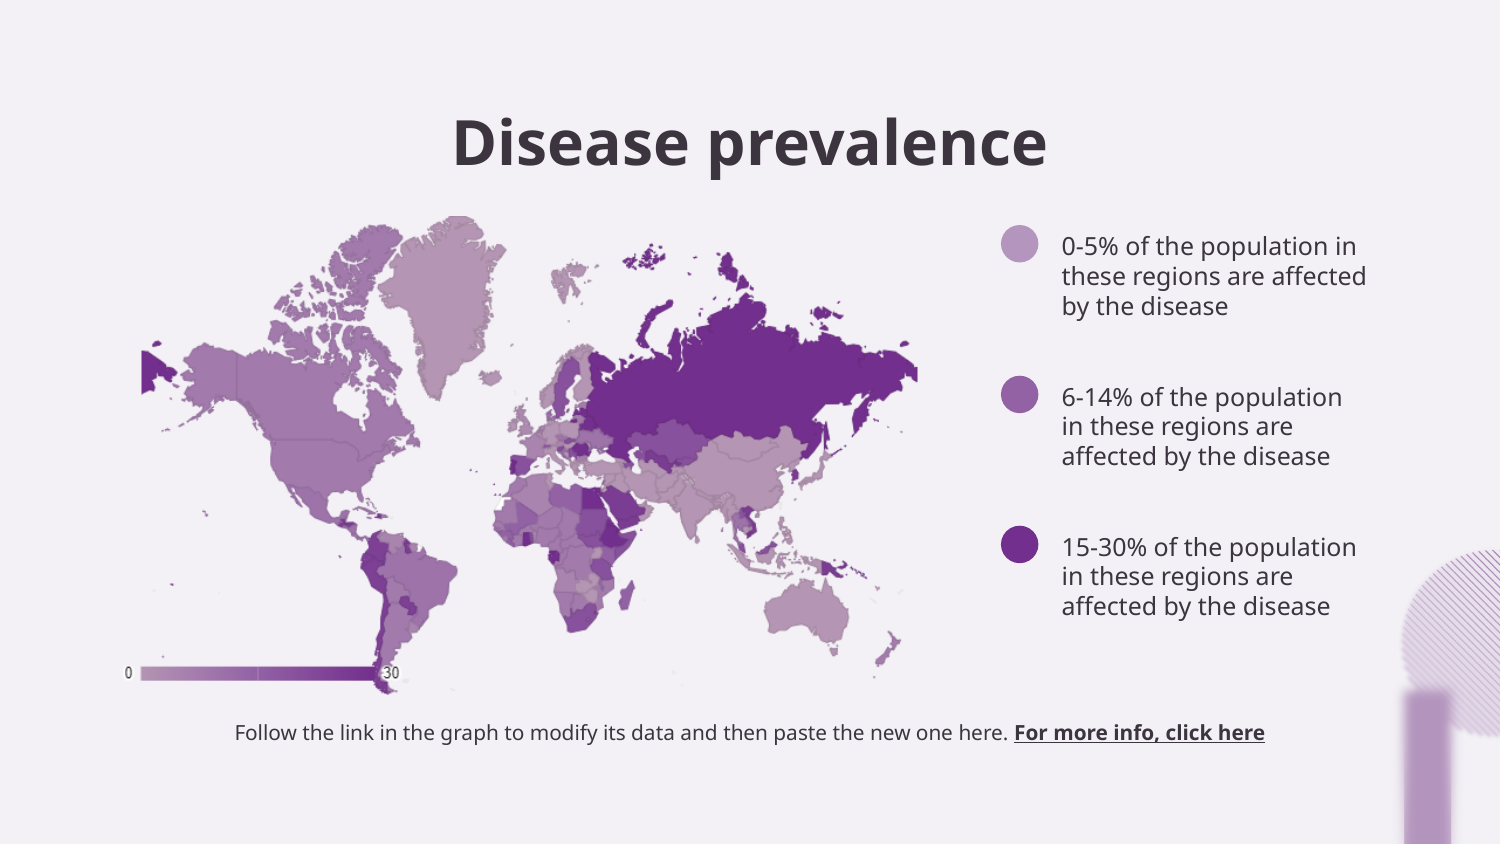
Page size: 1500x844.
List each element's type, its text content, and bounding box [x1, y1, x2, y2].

text_box Follow the link in the graph to modify its data and then paste the new one here. For more info, click here [117, 710, 1377, 756]
text_box [1000, 225, 1039, 263]
text_box 15-30% of the population in these regions are affected by the disease [1046, 515, 1383, 636]
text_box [1382, 530, 1500, 844]
text_box 0-5% of the population in these regions are affected by the disease [1046, 215, 1383, 336]
text_box [1000, 525, 1039, 564]
text_box 6-14% of the population in these regions are affected by the disease [1046, 365, 1383, 486]
picture [116, 215, 942, 696]
title Disease prevalence [117, 87, 1383, 186]
text_box [1000, 375, 1039, 414]
